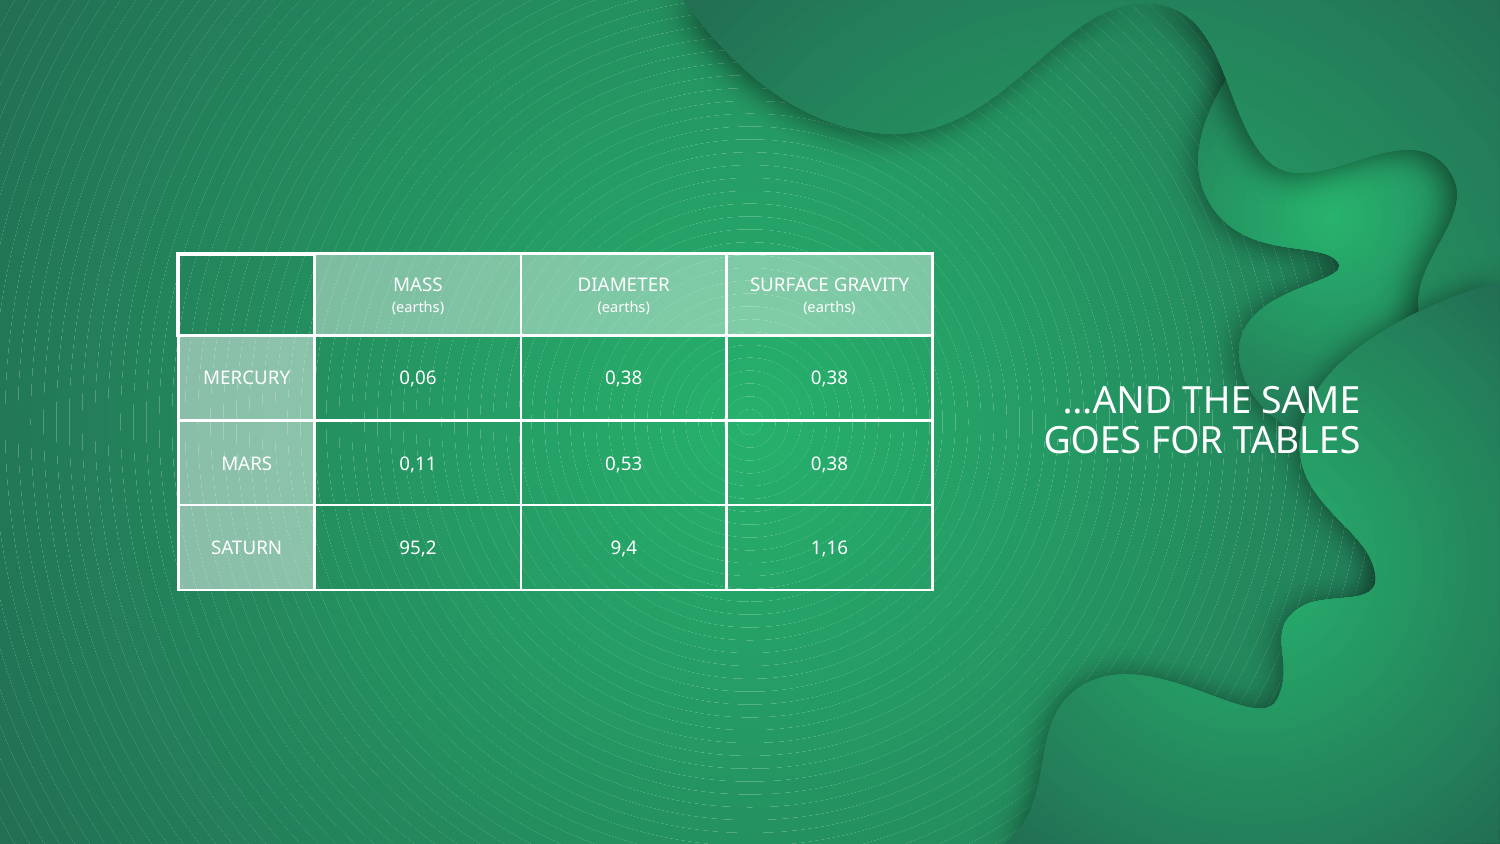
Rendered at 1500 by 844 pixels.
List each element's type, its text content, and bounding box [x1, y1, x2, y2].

table_header SURFACE GRAVITY (earths) [728, 255, 931, 334]
table_cell 0,06 [316, 337, 520, 419]
table_header MASS (earths) [316, 255, 520, 334]
table_cell 0,53 [522, 422, 725, 504]
table_cell 0,38 [522, 337, 725, 419]
table_cell 9,4 [522, 506, 725, 589]
table_cell 0,38 [728, 422, 931, 504]
table_cell MERCURY [180, 337, 313, 419]
table_header DIAMETER (earths) [522, 255, 725, 334]
table_cell 95,2 [316, 506, 520, 589]
table_cell 0,38 [728, 337, 931, 419]
table_cell SATURN [180, 506, 313, 589]
table_cell MARS [180, 422, 313, 504]
table_header [180, 256, 313, 334]
table_cell 0,11 [316, 422, 520, 504]
title …AND THE SAME GOES FOR TABLES [993, 135, 1372, 708]
table_cell 1,16 [728, 506, 931, 589]
